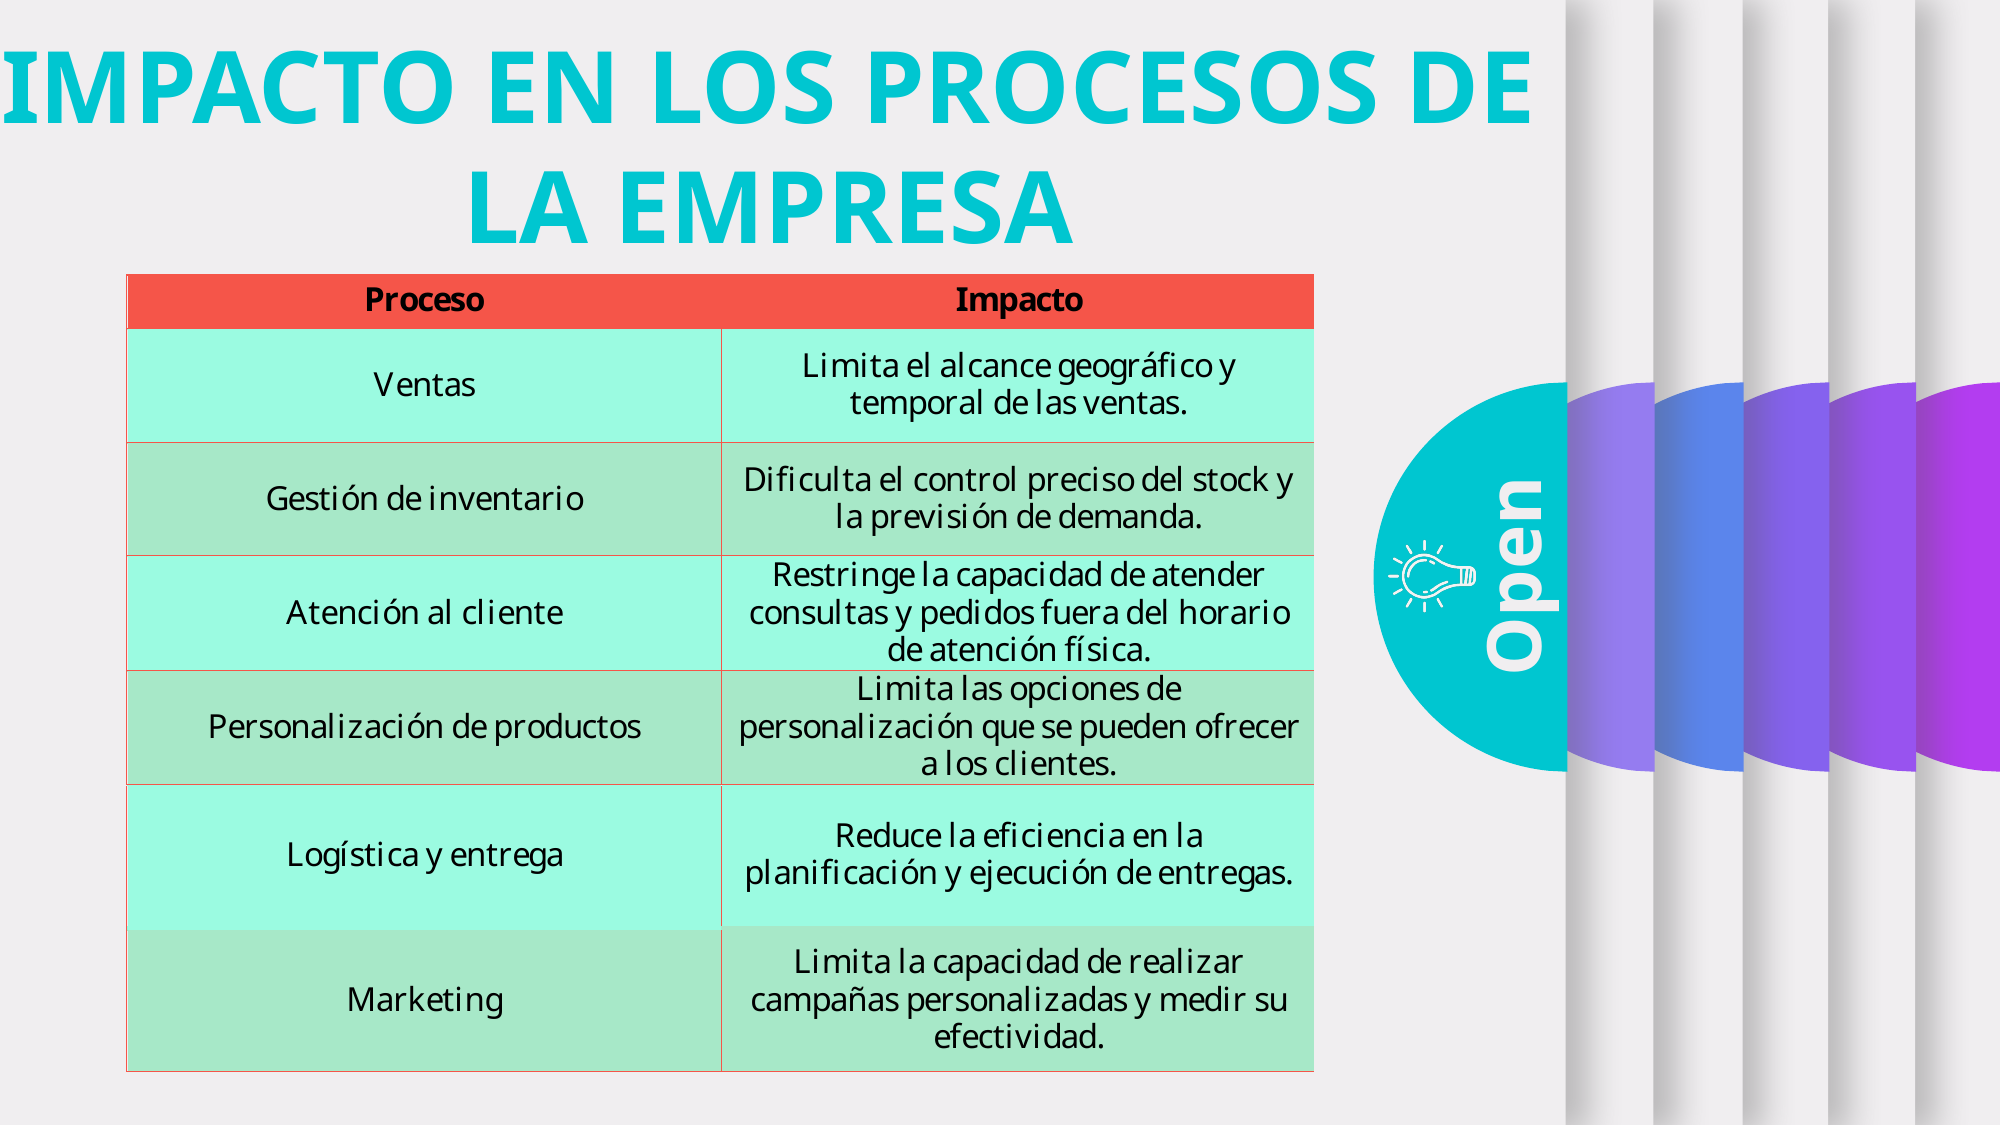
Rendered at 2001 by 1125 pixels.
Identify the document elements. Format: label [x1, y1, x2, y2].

text_box [1567, 0, 1654, 1125]
picture [126, 273, 1314, 1074]
text_box [1916, 0, 2000, 1125]
text_box [1743, 0, 1829, 1125]
text_box [0, 0, 1567, 1125]
text_box [1654, 0, 1743, 1125]
text_box [1829, 0, 1916, 1125]
